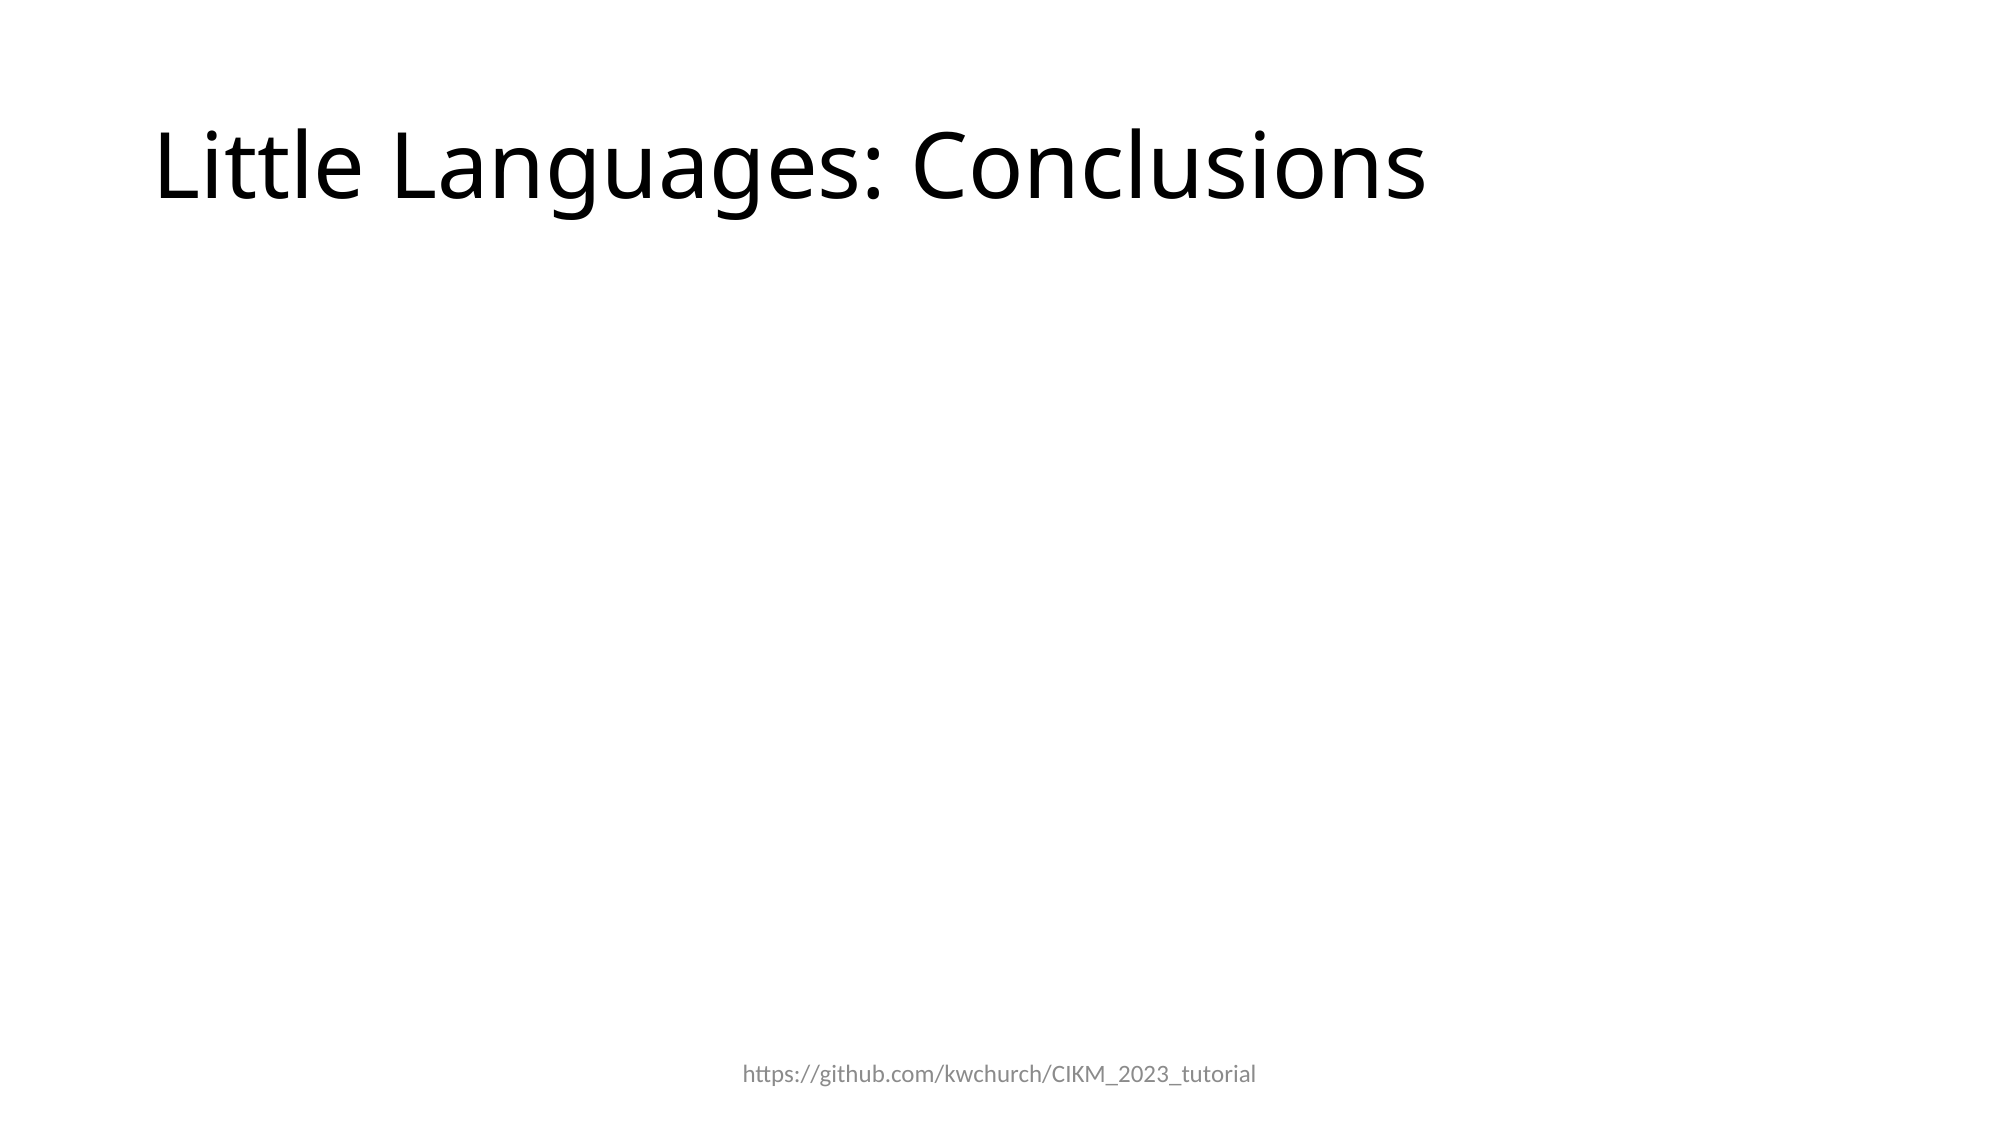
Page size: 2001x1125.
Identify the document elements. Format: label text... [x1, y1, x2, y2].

title Little Languages: Conclusions [137, 59, 1863, 278]
footer https://github.com/kwchurch/CIKM_2023_tutorial [662, 1042, 1338, 1103]
